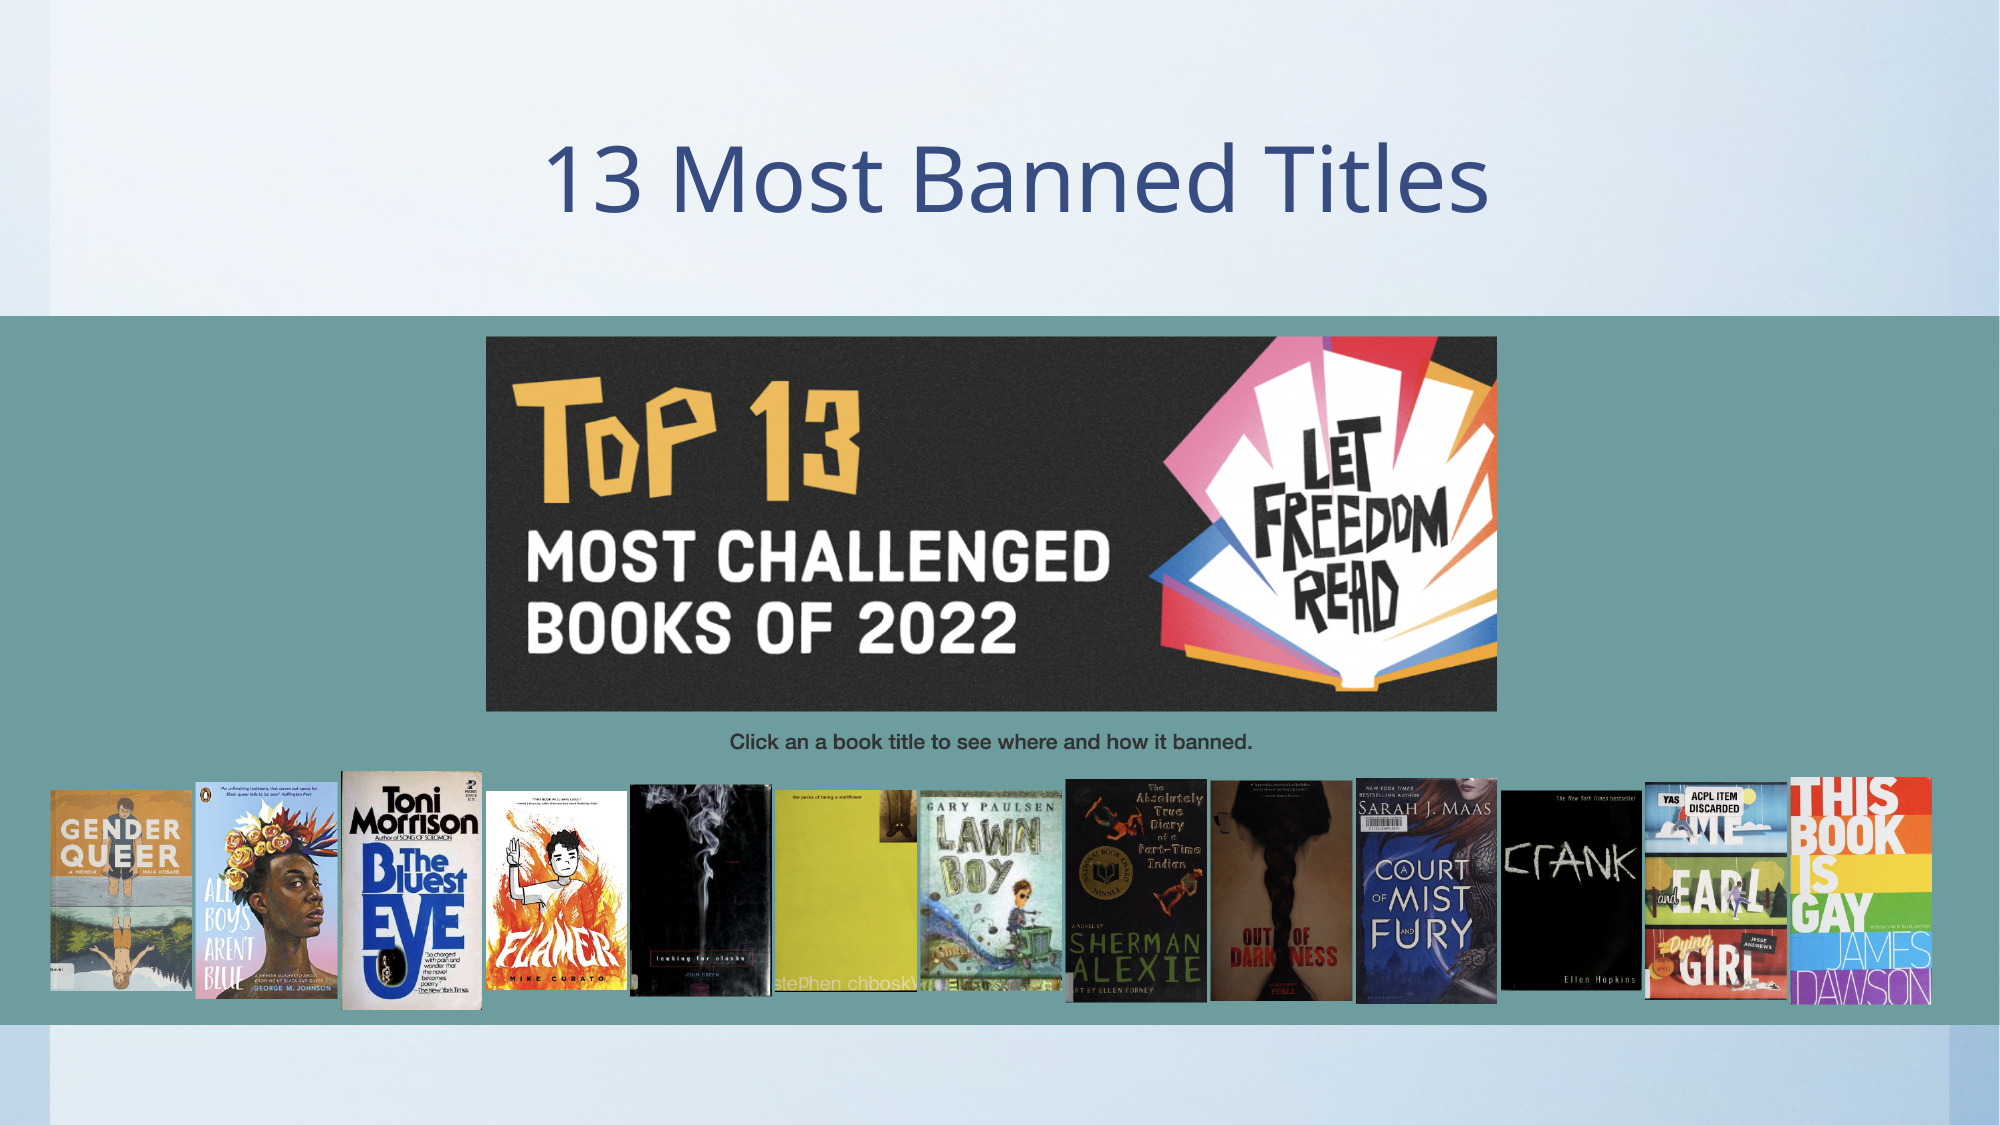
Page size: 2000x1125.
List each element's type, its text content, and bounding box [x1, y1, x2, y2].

picture [0, 0, 2000, 1125]
title 13 Most Banned Titles [183, 12, 1850, 242]
